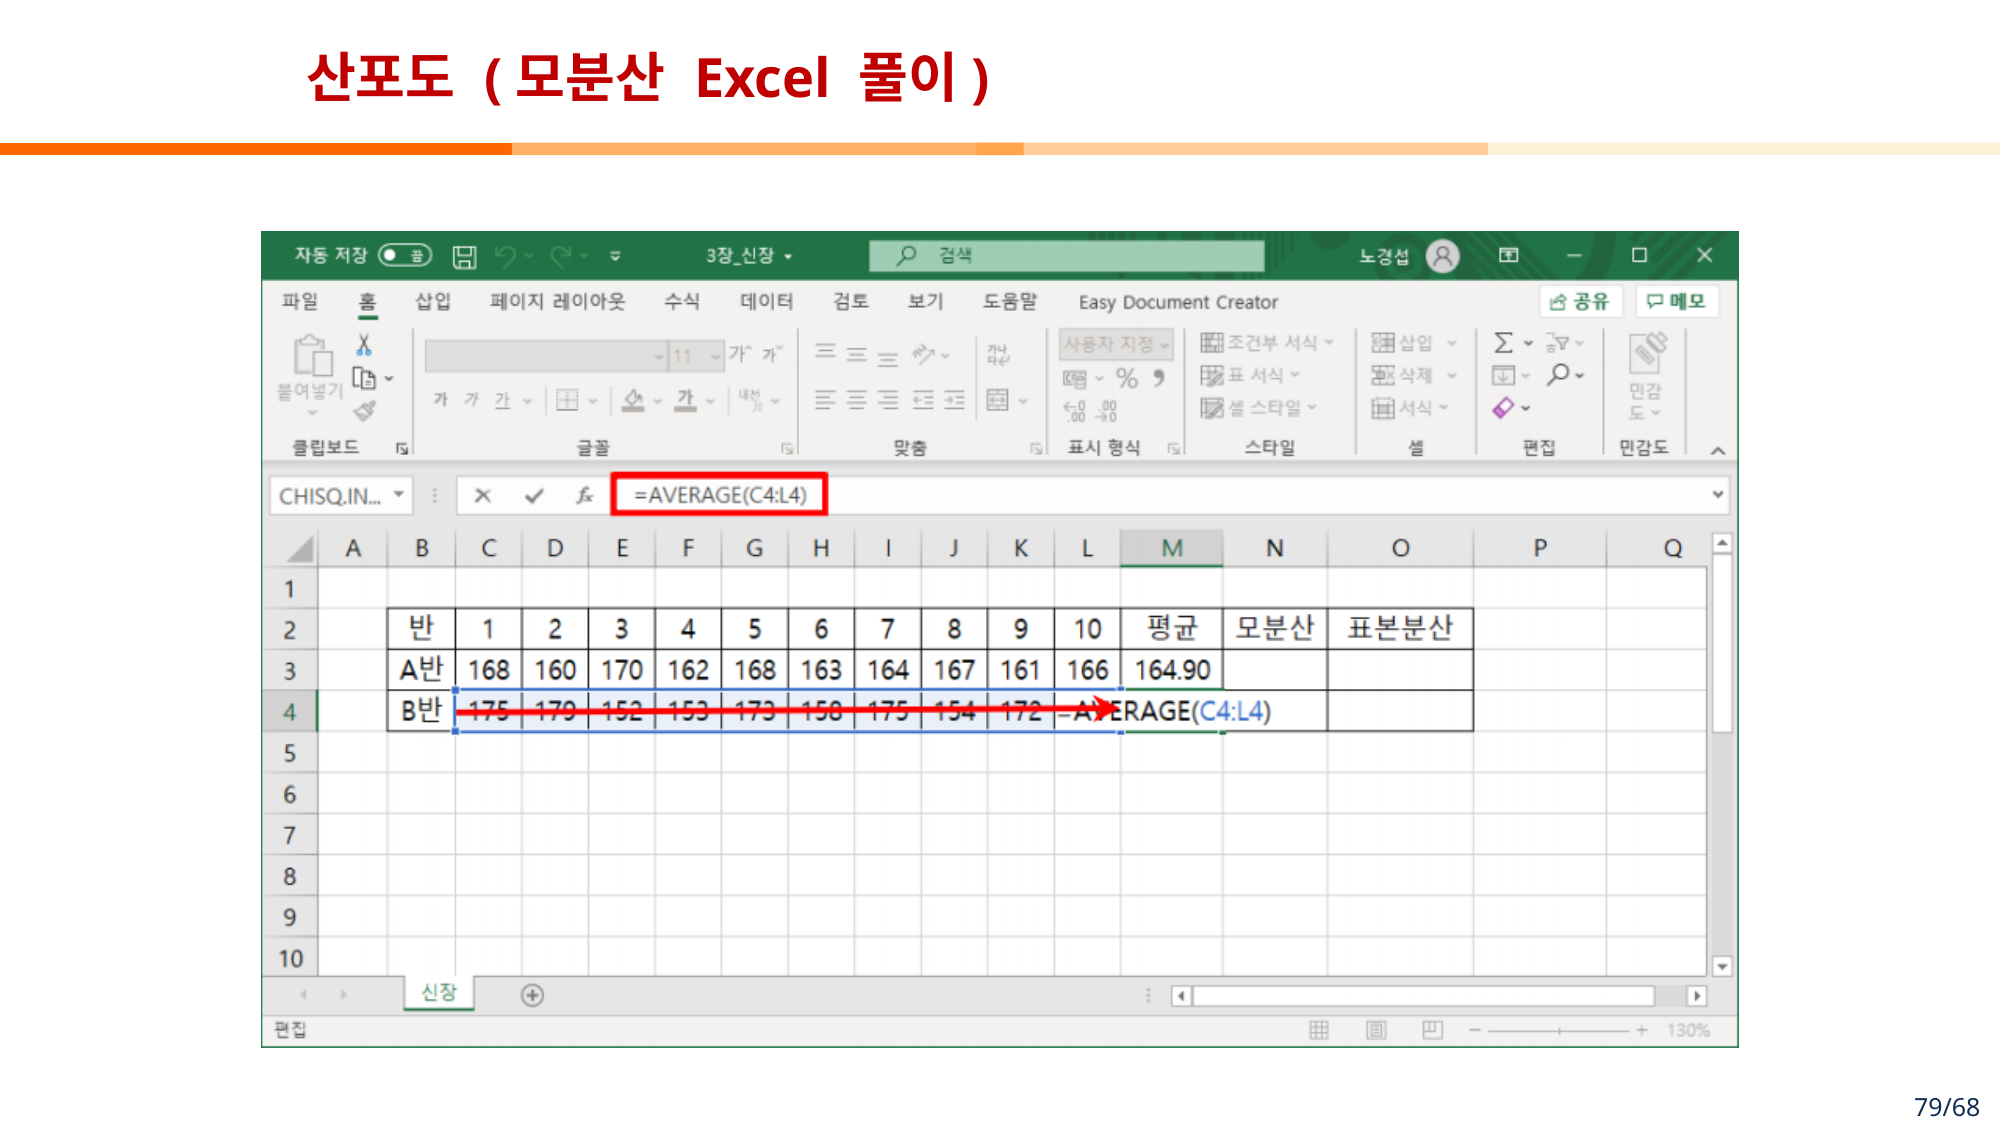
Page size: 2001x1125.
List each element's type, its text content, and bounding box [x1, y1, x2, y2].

title 산포도 (모분산 Excel 풀이) [291, 31, 1532, 122]
picture [261, 231, 1739, 1048]
